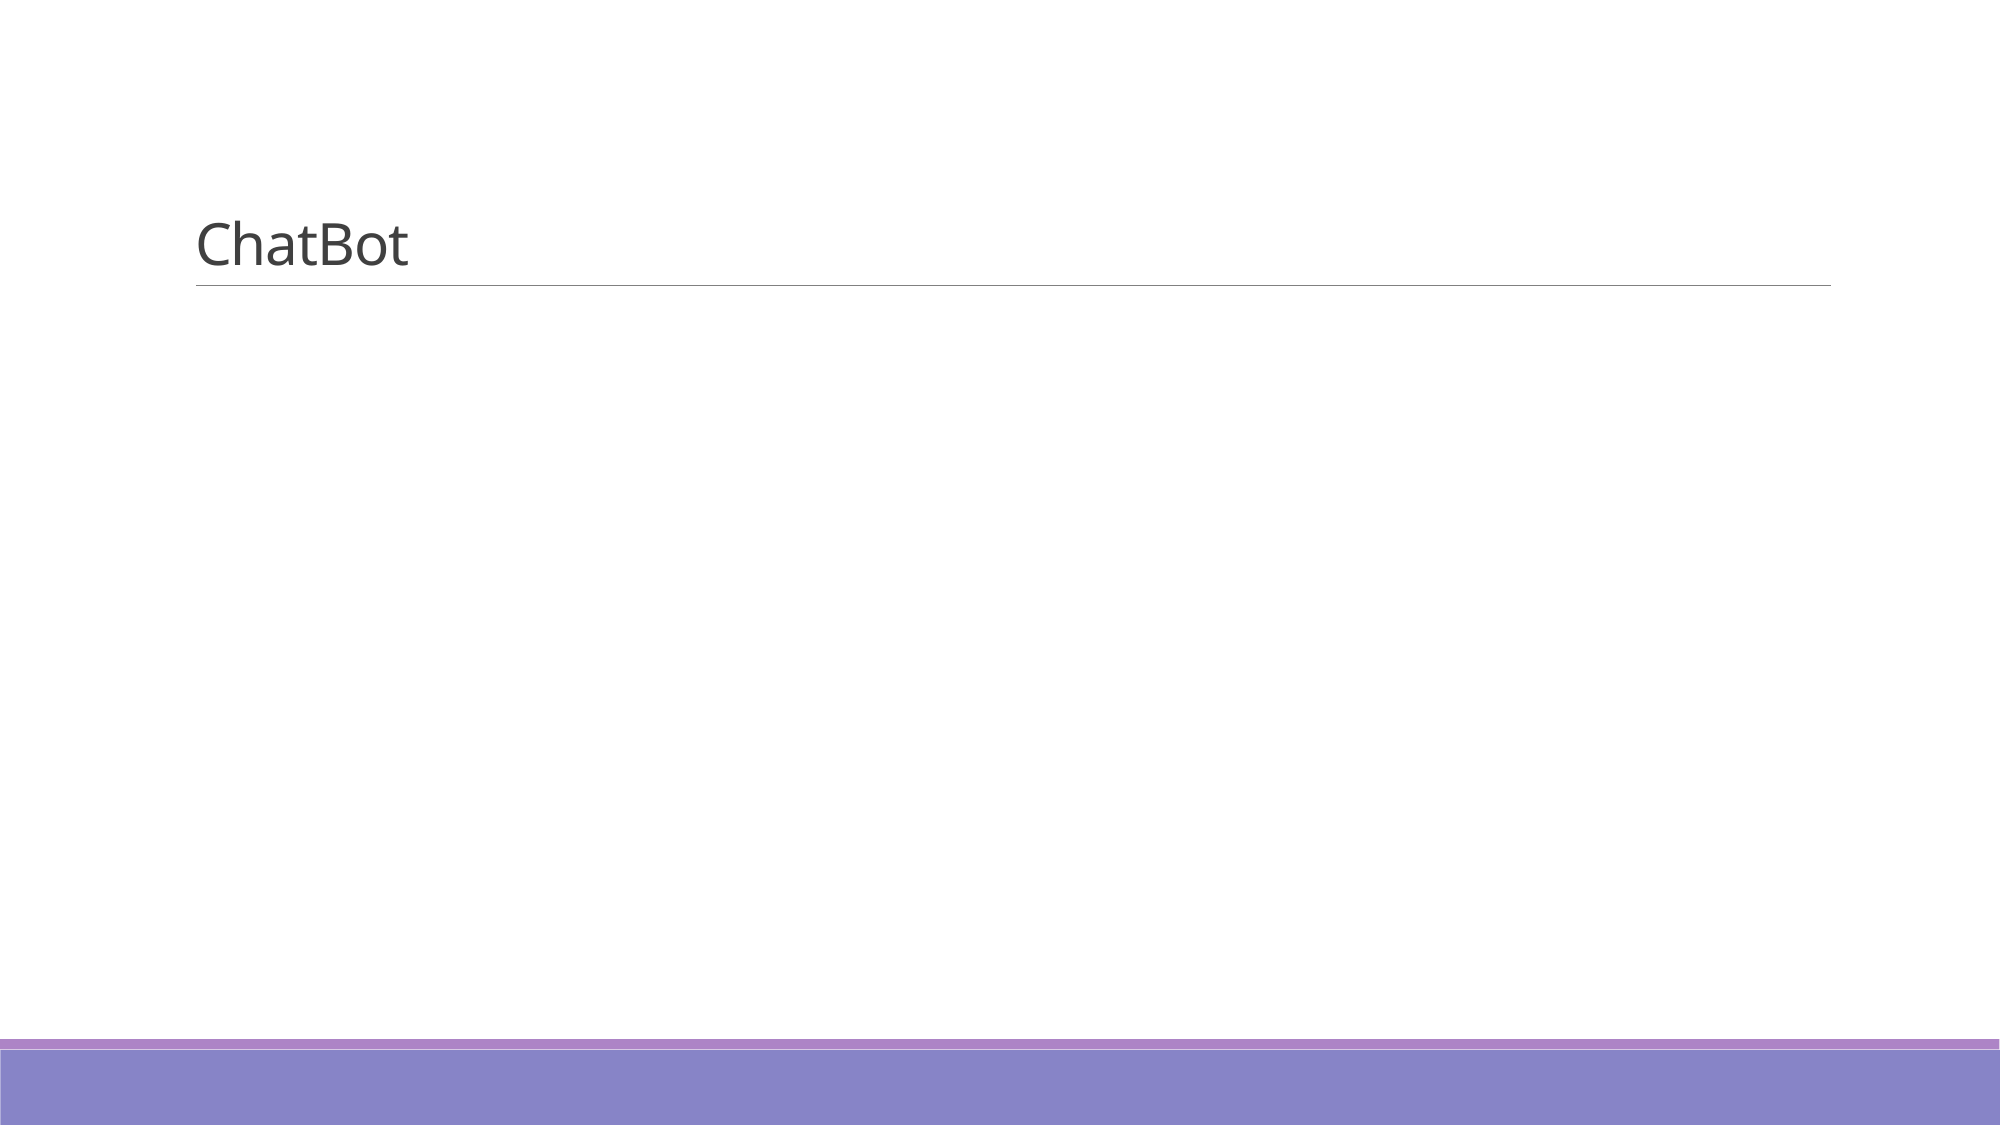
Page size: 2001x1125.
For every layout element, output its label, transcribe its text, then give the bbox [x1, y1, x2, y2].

title ChatBot [180, 47, 1830, 285]
